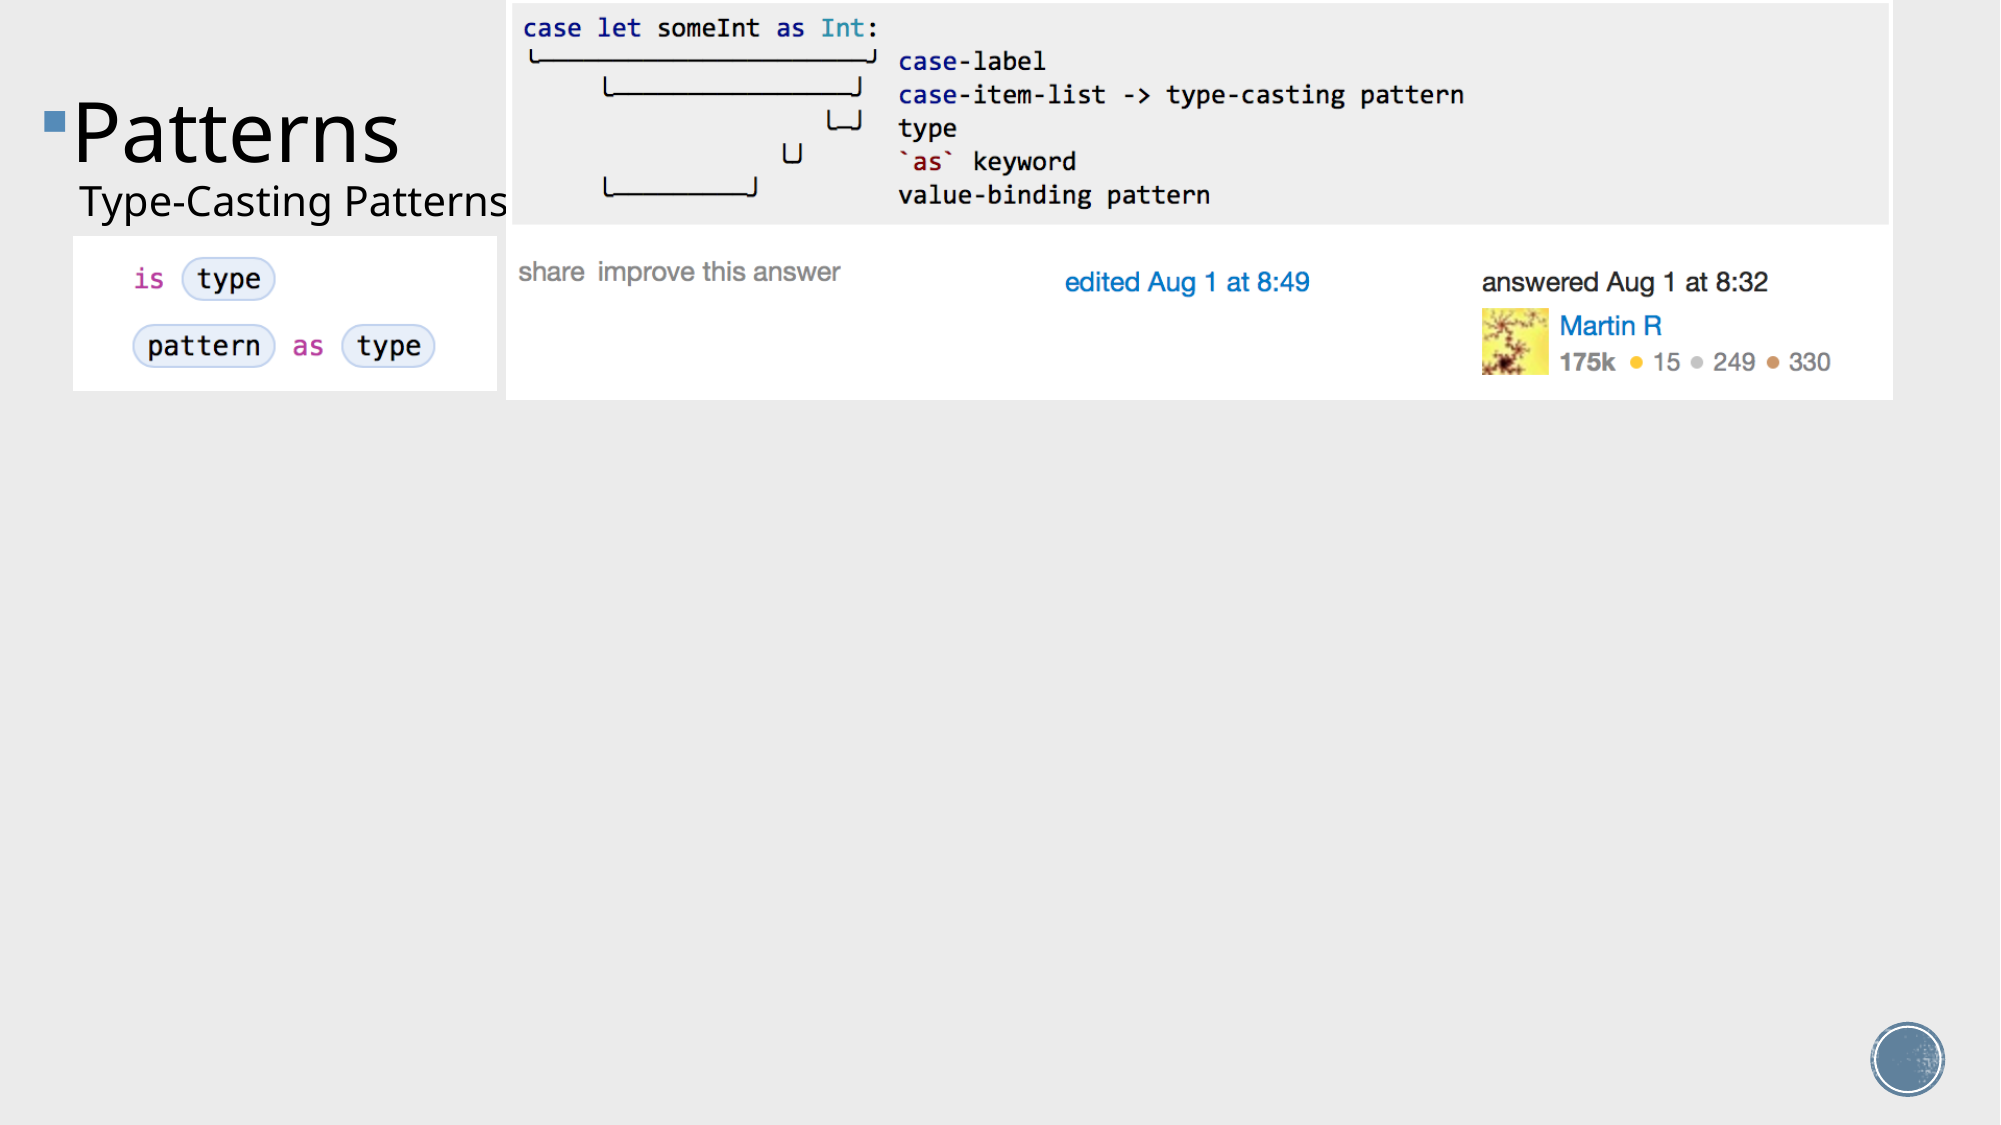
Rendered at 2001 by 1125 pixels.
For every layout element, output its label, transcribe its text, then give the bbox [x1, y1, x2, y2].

picture [73, 236, 497, 391]
list Patterns Type-Casting Patterns [23, 83, 1826, 1013]
picture [507, 0, 1891, 400]
